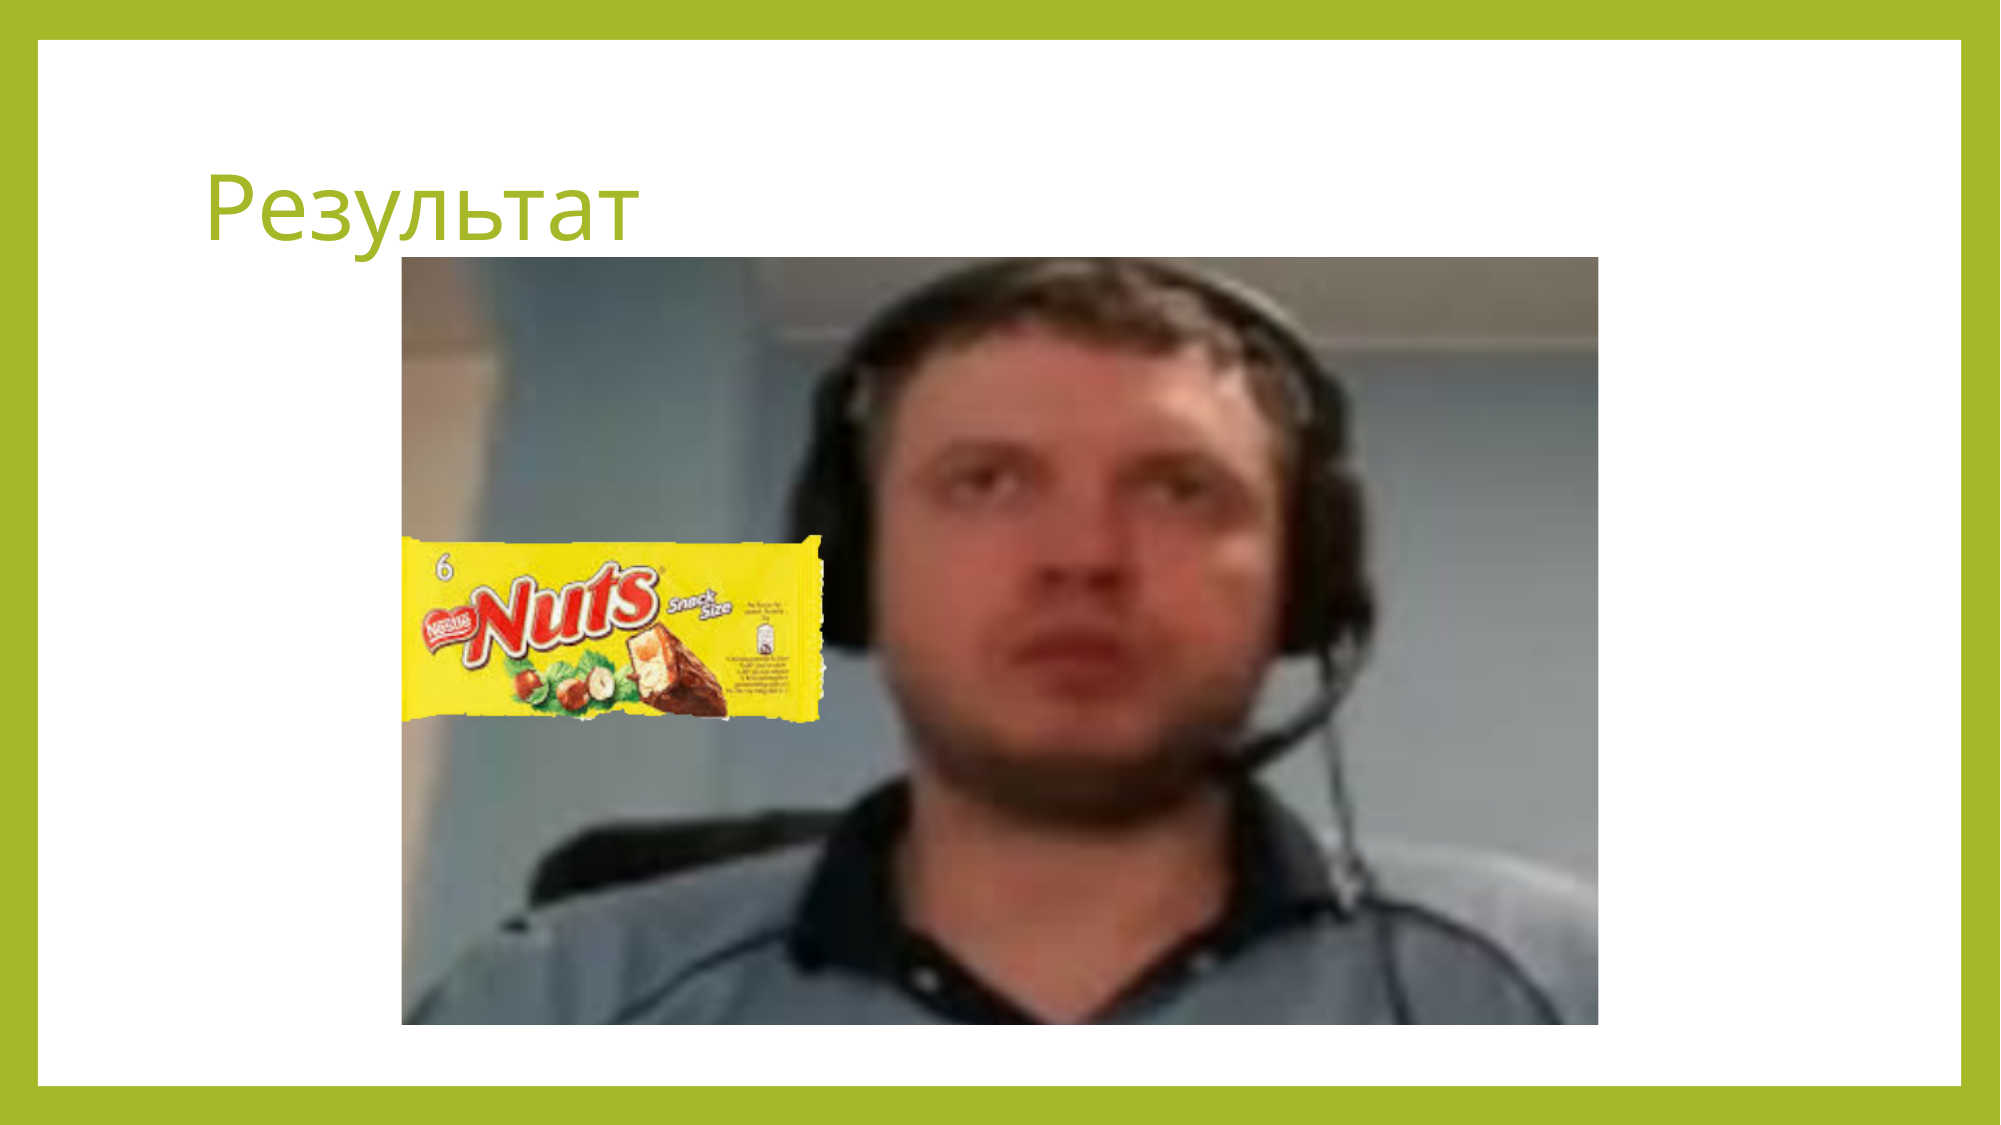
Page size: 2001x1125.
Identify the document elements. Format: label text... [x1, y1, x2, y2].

title Результат [187, 99, 1808, 323]
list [401, 256, 1599, 1026]
